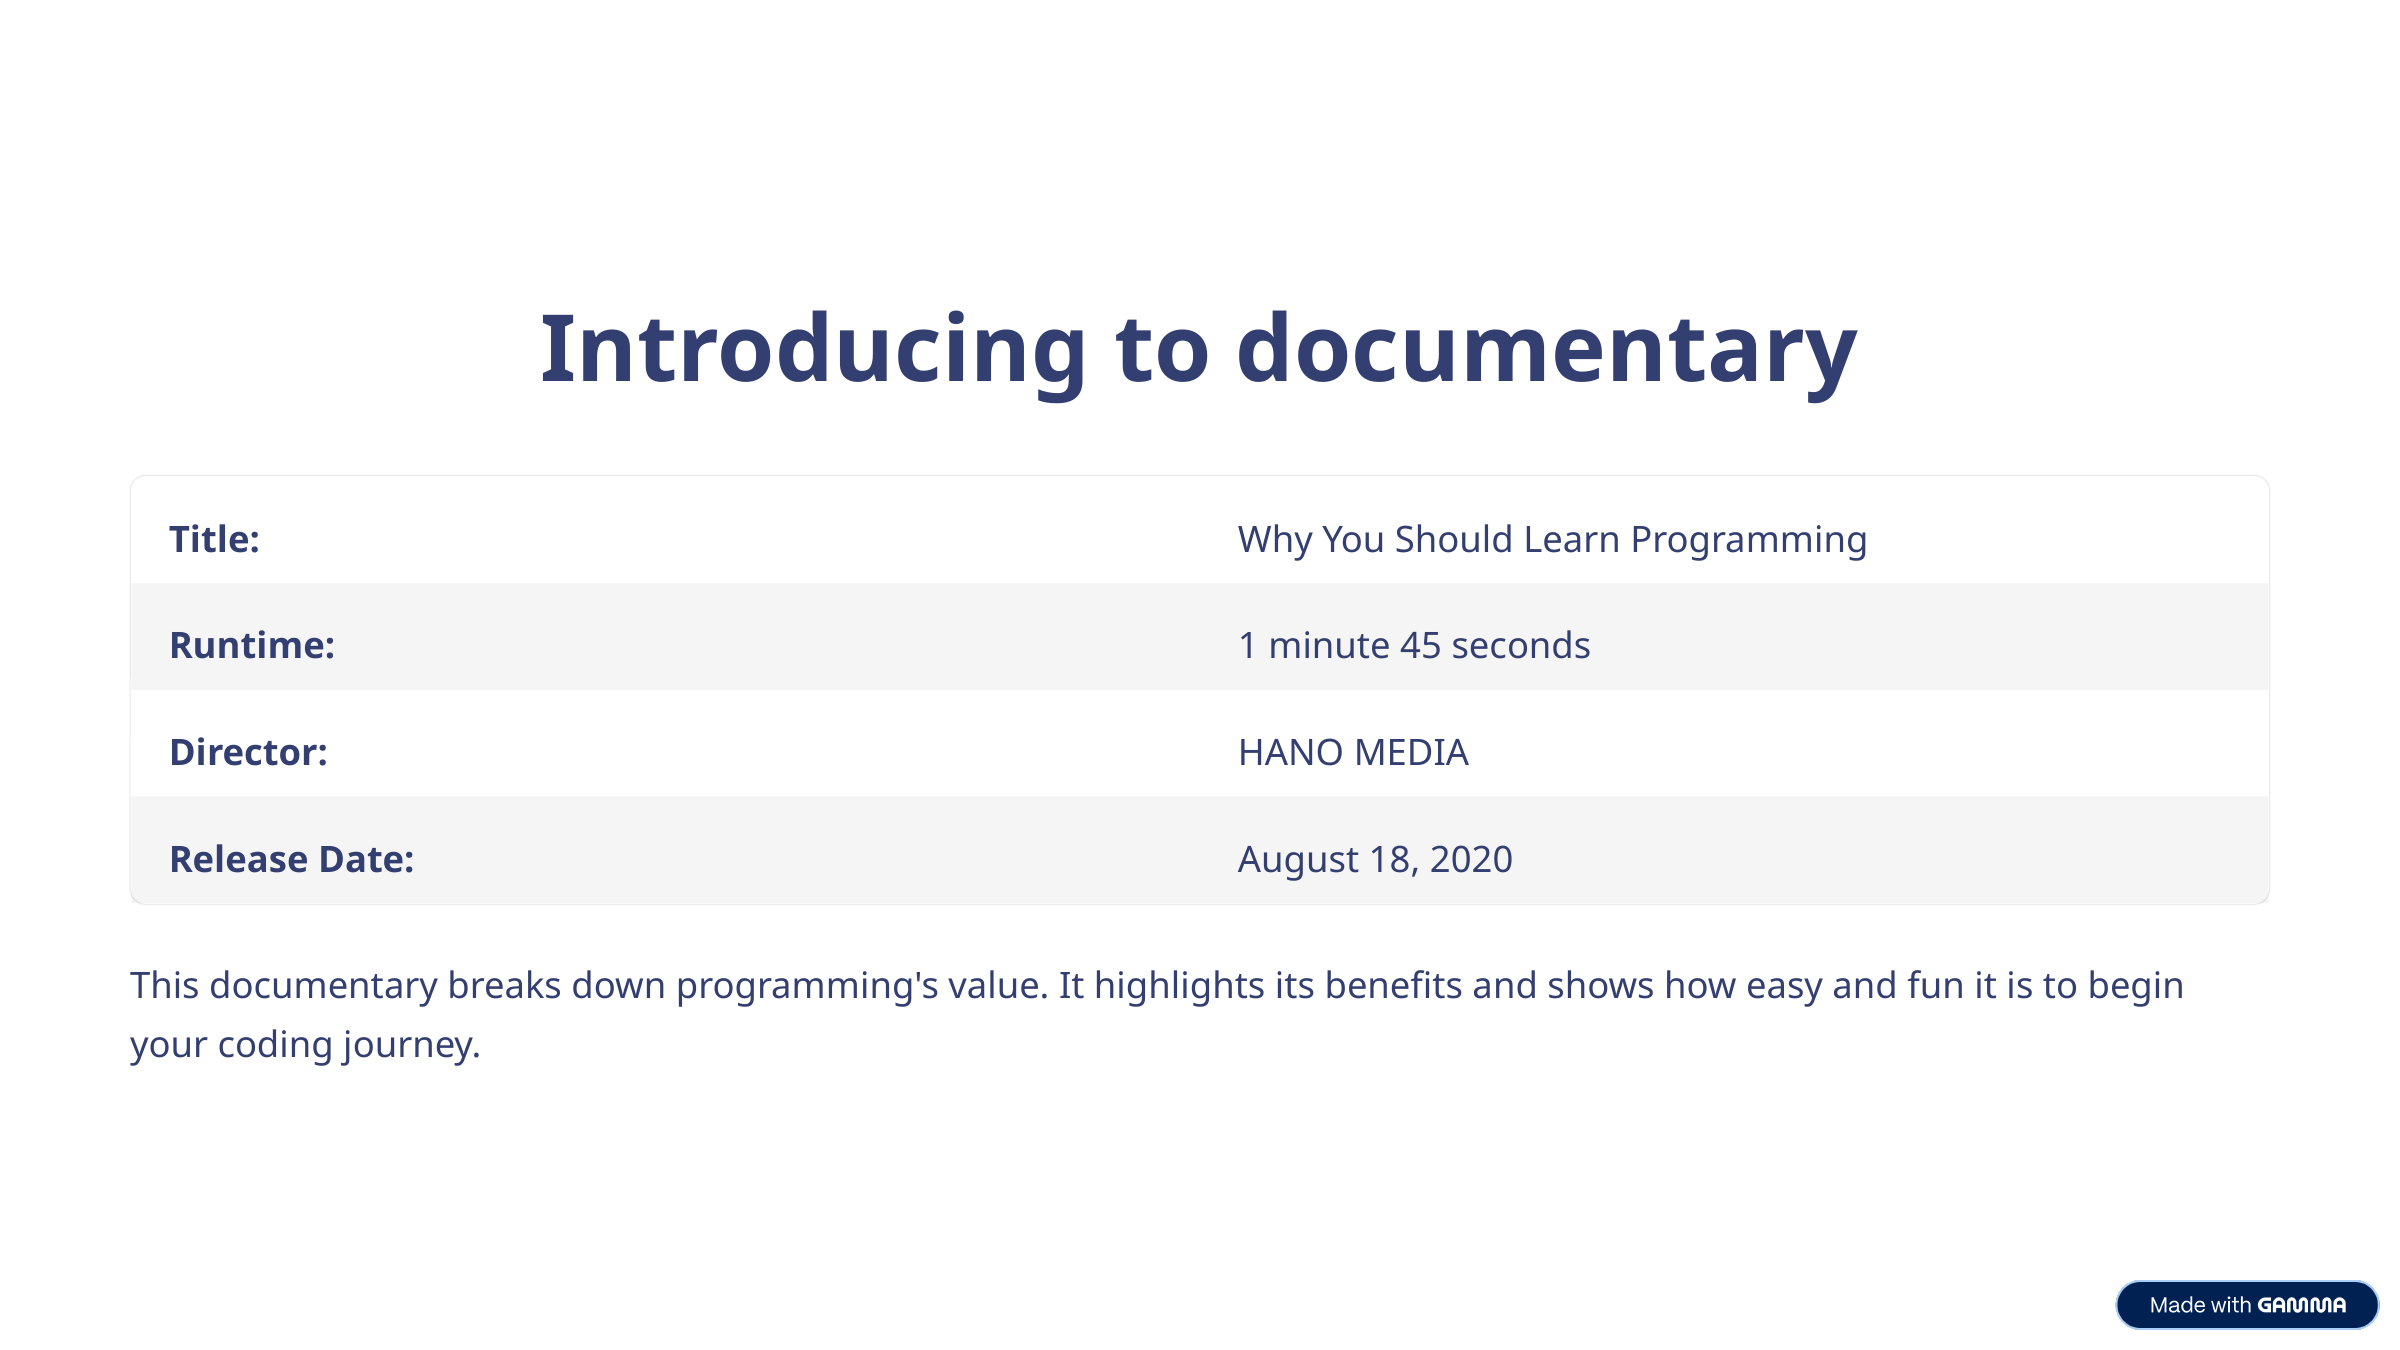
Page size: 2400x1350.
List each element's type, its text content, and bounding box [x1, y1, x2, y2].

text_box This documentary breaks down programming's value. It highlights its benefits and shows how easy and fun it is to begin your coding journey. [130, 946, 2270, 1066]
text_box Director: [168, 713, 1163, 773]
text_box [131, 689, 2269, 796]
text_box [131, 476, 2269, 583]
text_box Runtime: [168, 606, 1163, 667]
text_box Introducing to documentary [371, 284, 2028, 401]
text_box Release Date: [168, 820, 1163, 880]
text_box Why You Should Learn Programming [1237, 500, 2232, 560]
text_box HANO MEDIA [1237, 713, 2232, 773]
text_box [131, 796, 2269, 904]
text_box August 18, 2020 [1237, 820, 2232, 880]
picture [2106, 1271, 2389, 1339]
text_box 1 minute 45 seconds [1237, 606, 2232, 667]
text_box [131, 583, 2269, 689]
text_box Title: [168, 500, 1163, 560]
